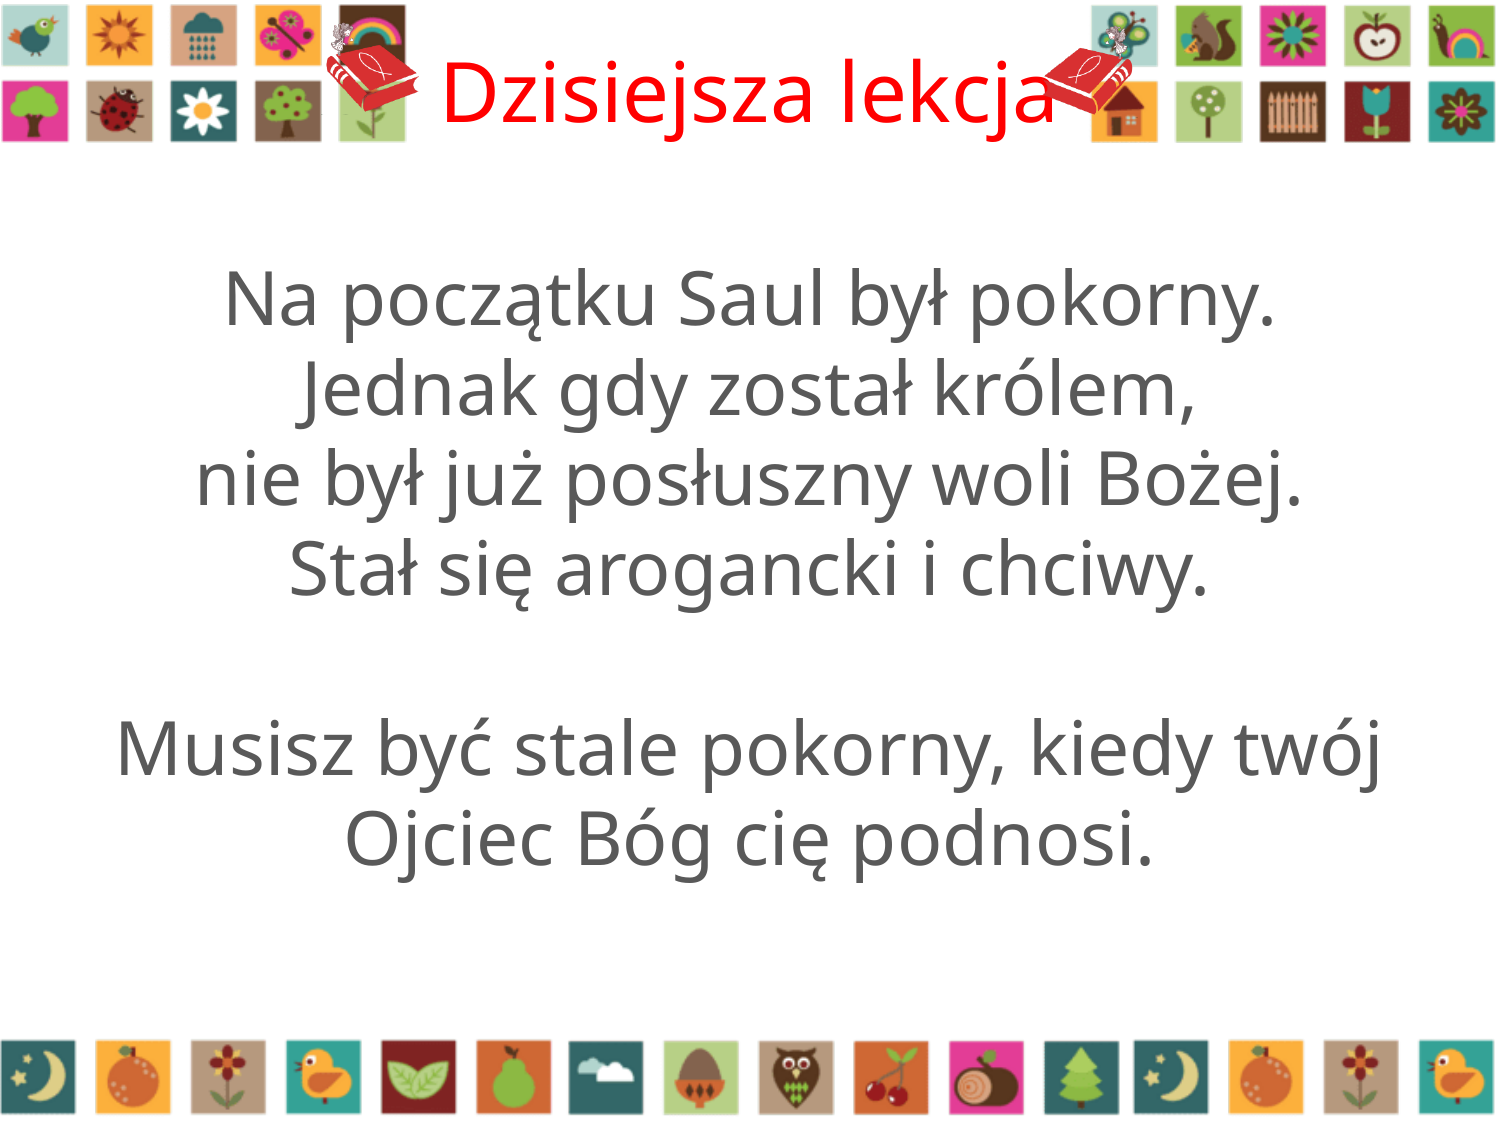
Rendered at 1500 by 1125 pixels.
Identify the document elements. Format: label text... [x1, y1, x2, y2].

picture [1010, 3, 1500, 150]
picture [0, 3, 451, 150]
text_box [0, 1028, 1500, 1118]
text_box Dzisiejsza lekcja [425, 32, 1078, 147]
text_box Na początku Saul był pokorny. Jednak gdy został królem, nie był już posłuszny woli Bożej. Stał się arogancki i chciwy. Musisz być stale pokorny, kiedy twój Ojciec Bóg cię podnosi. [76, 243, 1424, 979]
